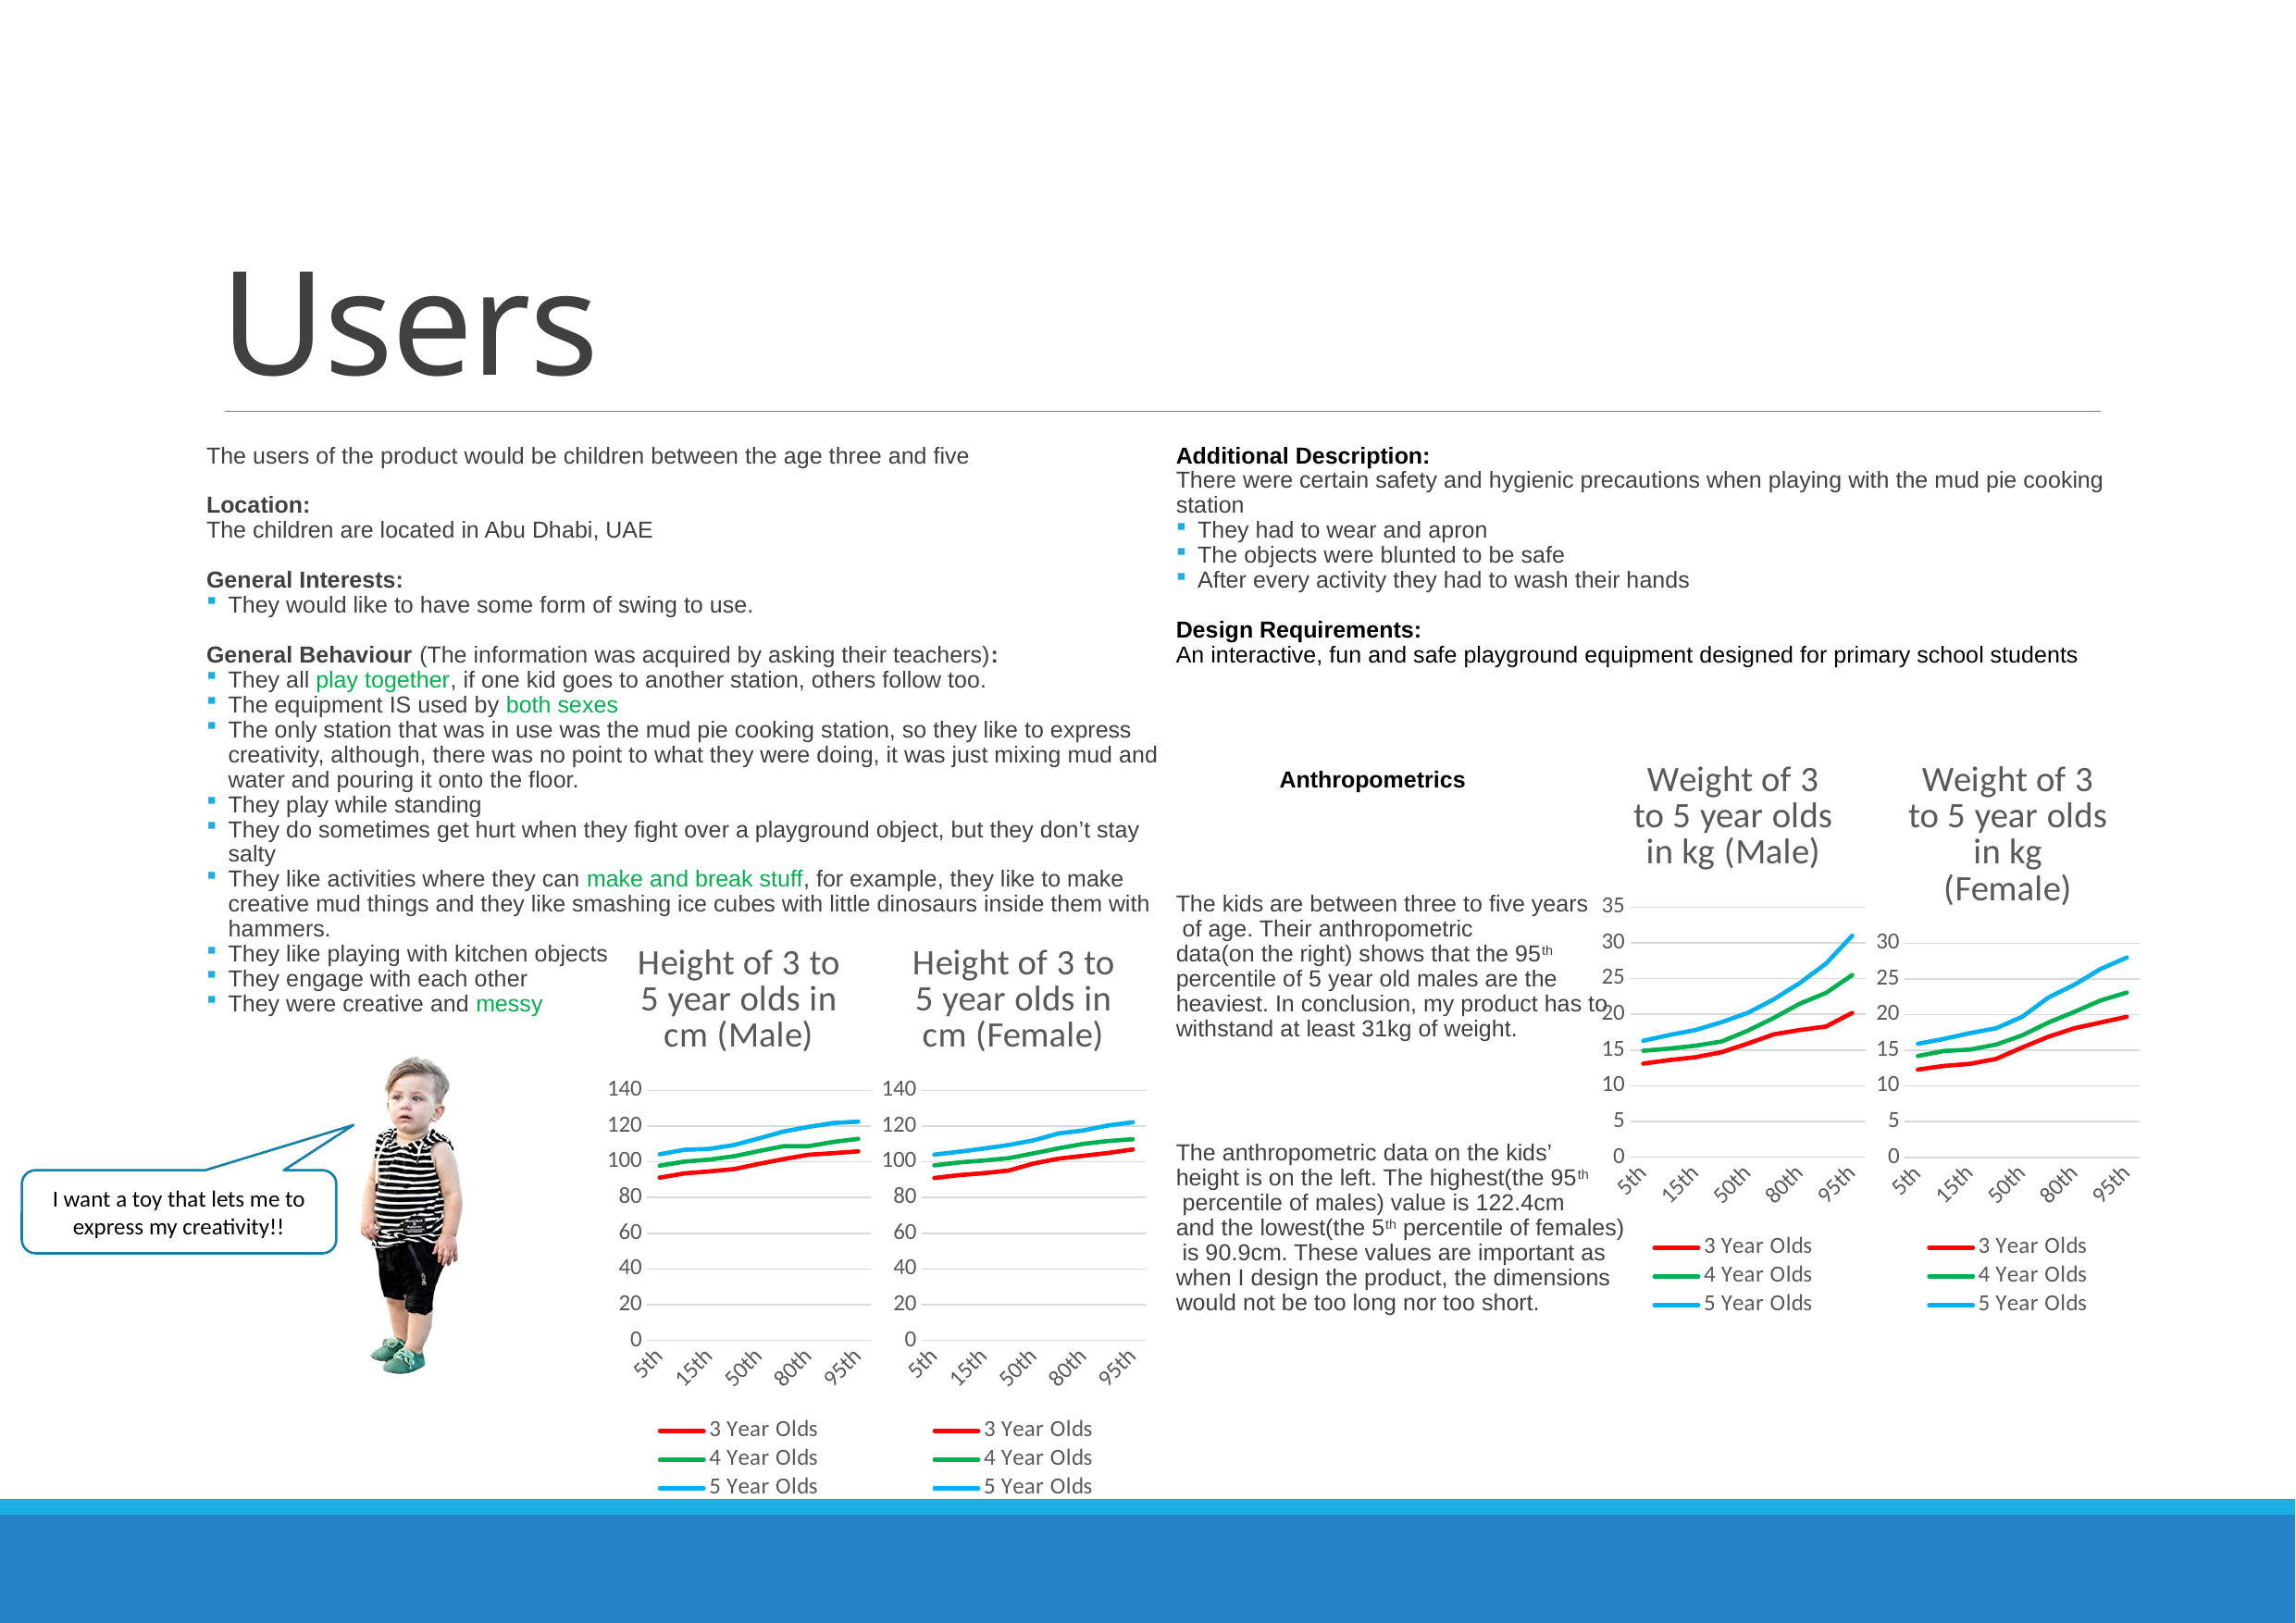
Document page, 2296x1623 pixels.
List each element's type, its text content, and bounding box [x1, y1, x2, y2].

title Users [206, 68, 2101, 412]
chart [1595, 734, 2146, 1323]
chart [601, 917, 1152, 1506]
picture [234, 1049, 574, 1390]
text_box I want a toy that lets me to express my creativity!! [20, 1160, 231, 1255]
list The users of the product would be children between the age three and five Location: The children are located in Abu Dhabi, UAE General Interests: They would like to have some form of swing to use. General Behaviour (The information was acquired by asking their teachers): They all play together, if one kid goes to another station, others follow too. The equipment IS used by both sexes The only station that was in use was the mud pie cooking station, so they like to express creativity, although, there was no point to what they were doing, it was just mixing mud and water and pouring it onto the floor. They play while standing They do sometimes get hurt when they fight over a playground object, but they don’t stay salty They like activities where they can make and break stuff, for example, they like to make creative mud things and they like smashing ice cubes with little dinosaurs inside them with hammers. They like playing with kitchen objects They engage with each other They were creative and messy Additional Description: There were certain safety and hygienic precautions when playing with the mud pie cooking station They had to wear and apron The objects were blunted to be safe After every activity they had to wash their hands Design Requirements: An interactive, fun and safe playground equipment designed for primary school students Anthropometrics The kids are between three to five years of age. Their anthropometric data(on the right) shows that the 95th percentile of 5 year old males are the heaviest. In conclusion, my product has to withstand at least 31kg of weight. The anthropometric data on the kids’ height is on the left. The highest(the 95th percentile of males) value is 122.4cm and the lowest(the 5th percentile of females) is 90.9cm. These values are important as when I design the product, the dimensions would not be too long nor too short. [206, 437, 2146, 1389]
